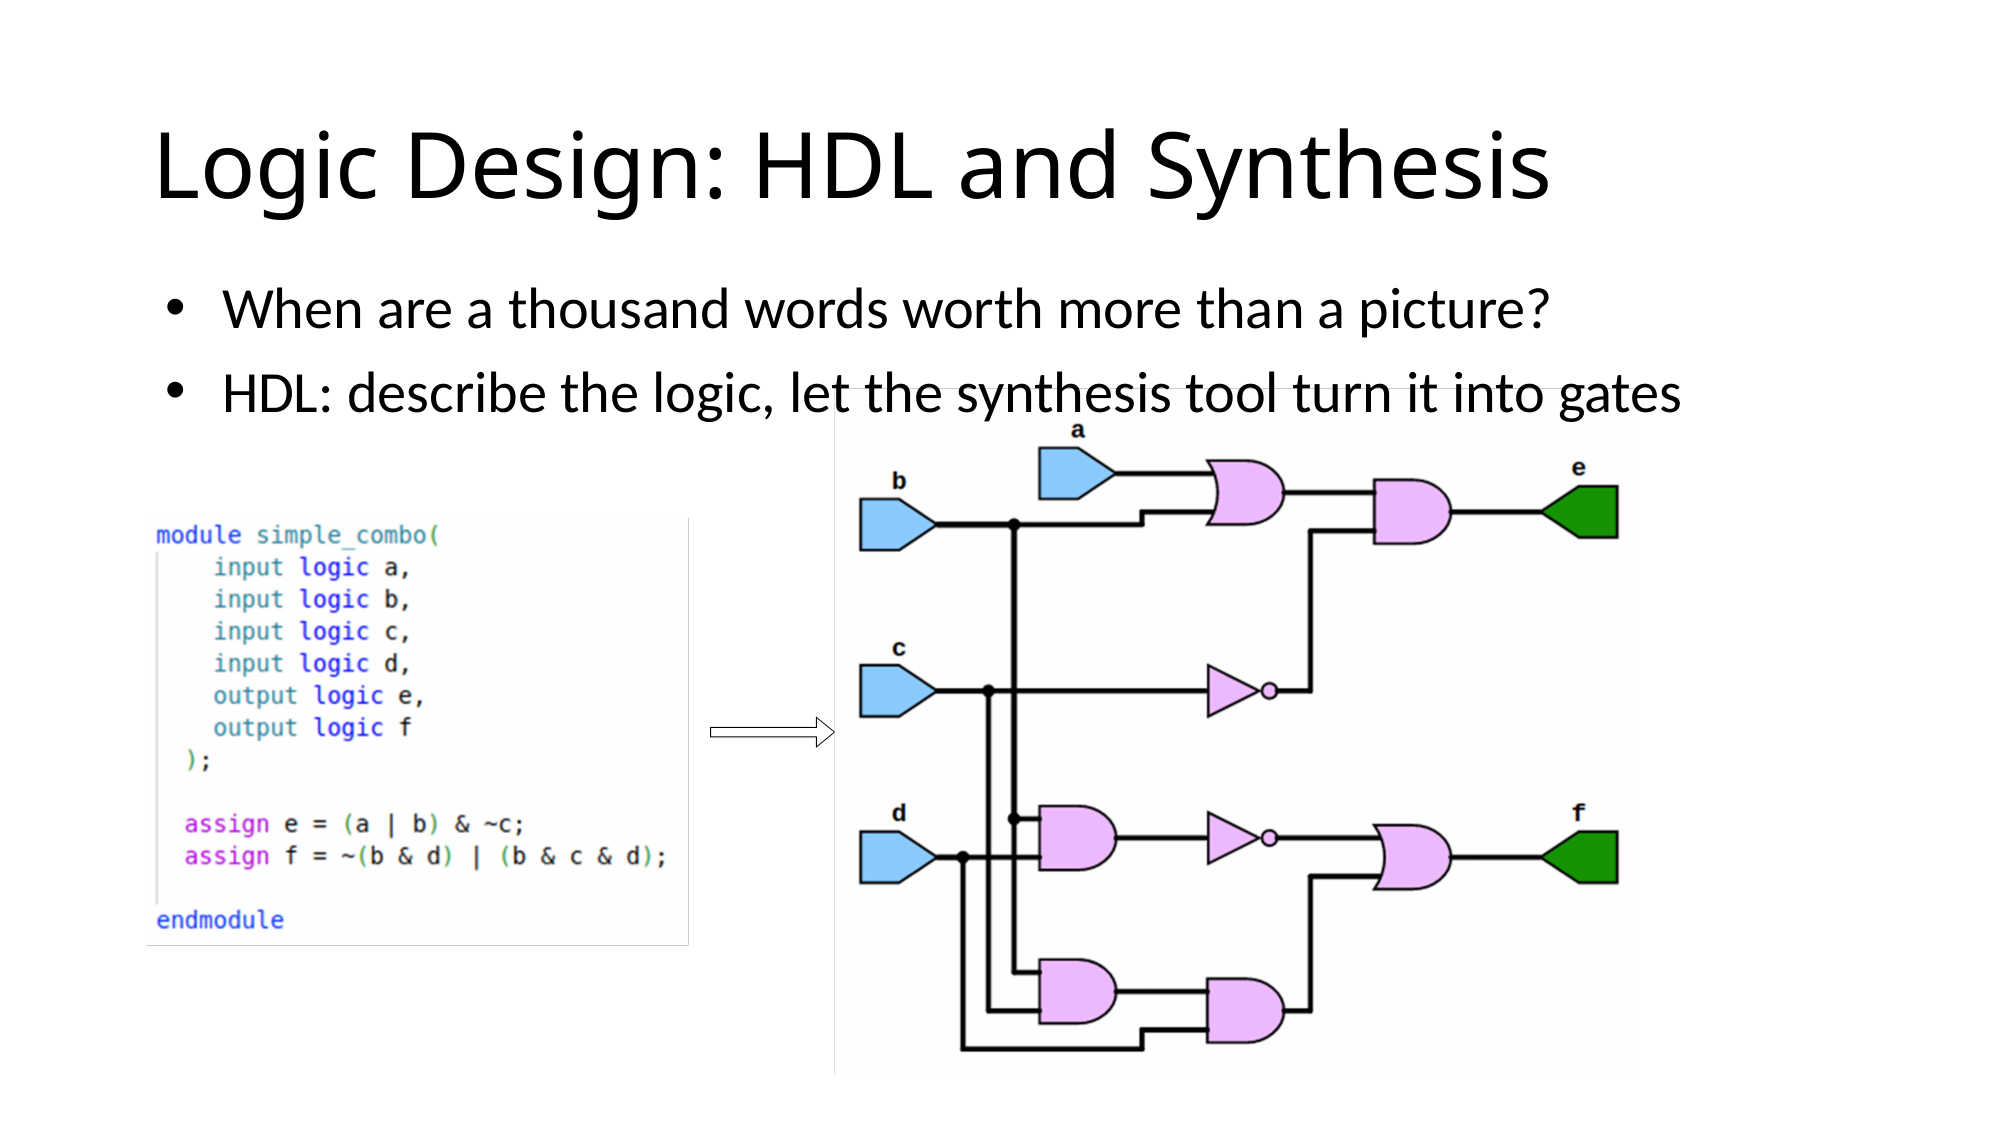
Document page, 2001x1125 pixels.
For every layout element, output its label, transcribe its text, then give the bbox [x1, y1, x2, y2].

picture [700, 379, 1647, 1085]
title Logic Design: HDL and Synthesis [137, 59, 1863, 278]
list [135, 507, 700, 957]
text_box When are a thousand words worth more than a picture? HDL: describe the logic, let the synthesis tool turn it into gates [150, 270, 1743, 488]
